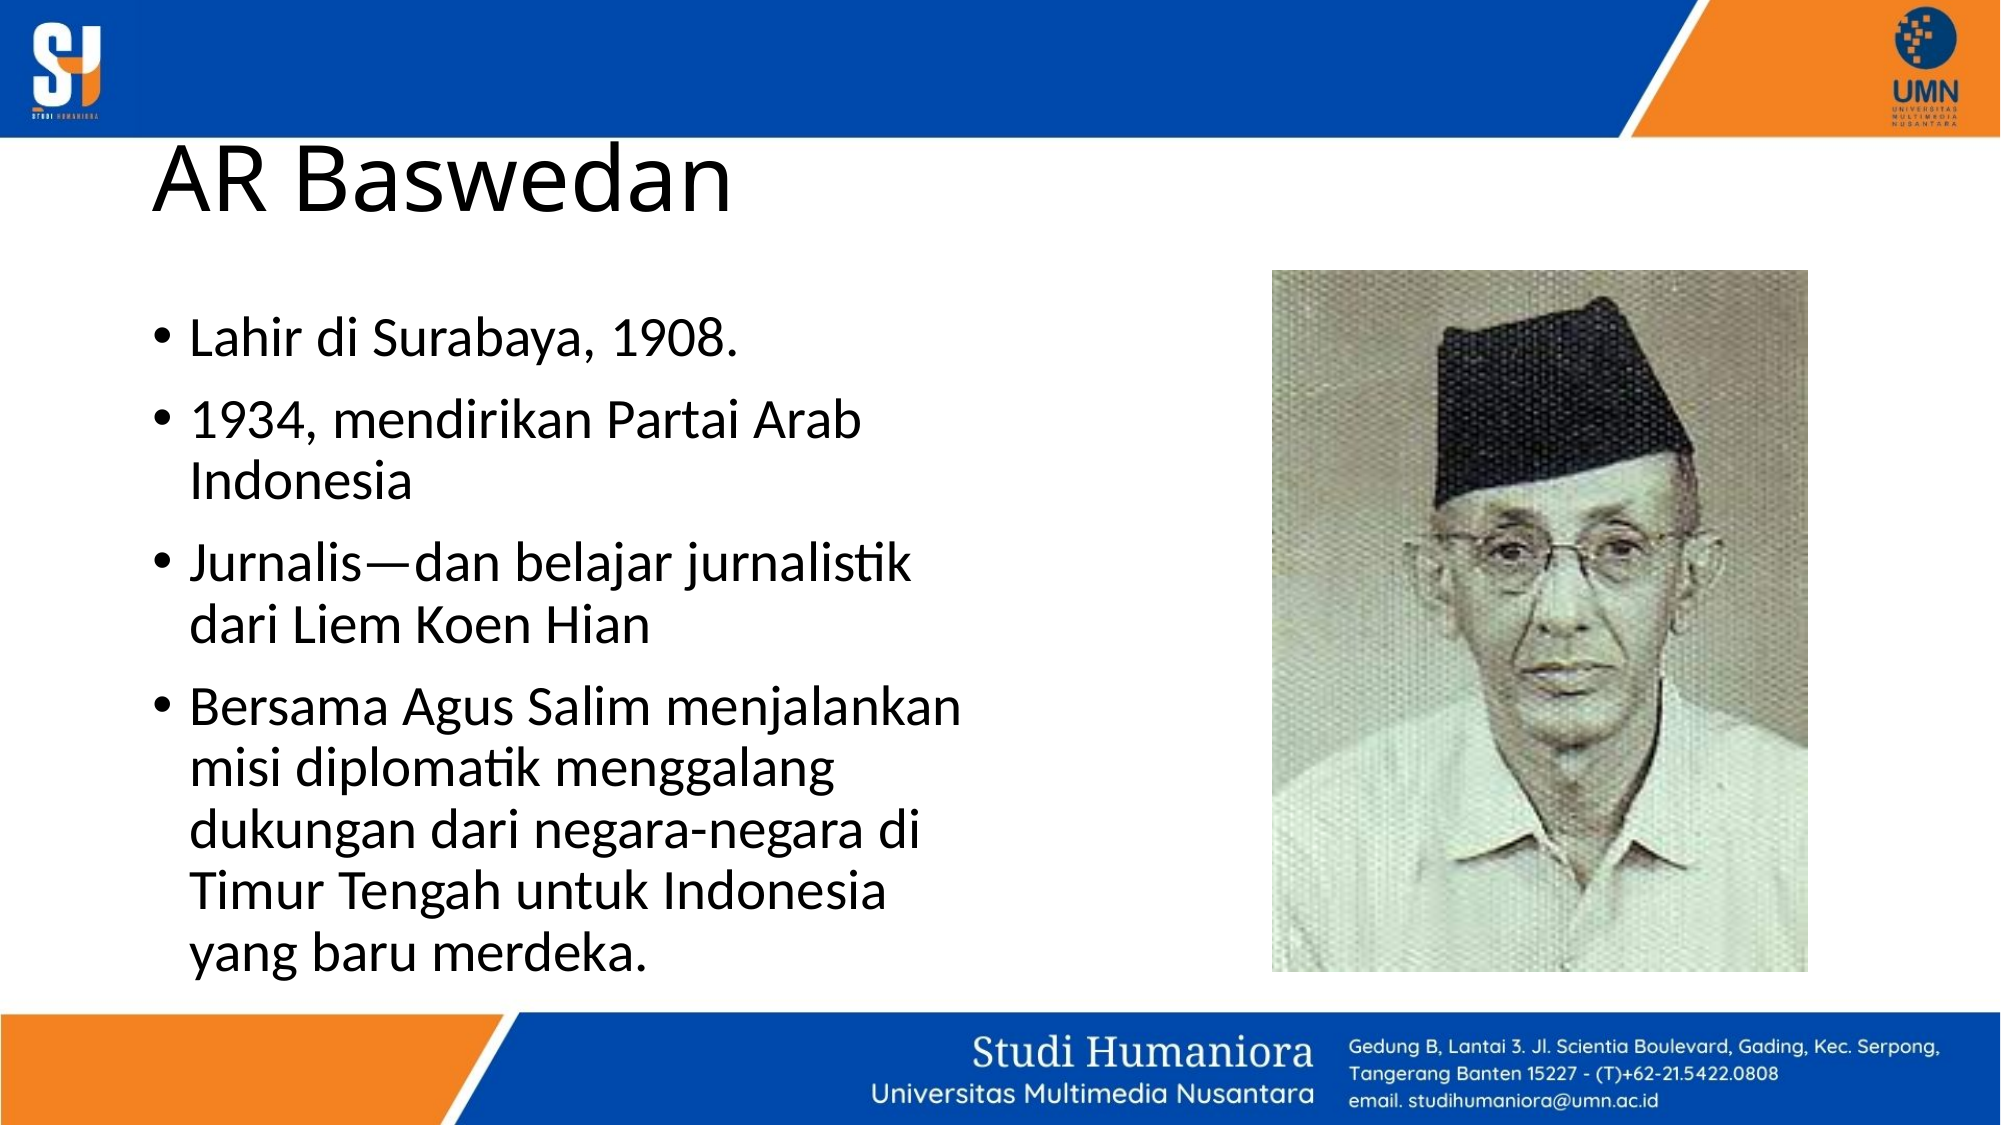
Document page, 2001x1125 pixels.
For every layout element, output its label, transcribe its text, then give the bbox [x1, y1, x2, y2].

list Lahir di Surabaya, 1908. 1934, mendirikan Partai Arab Indonesia Jurnalis—dan belajar jurnalistik dari Liem Koen Hian Bersama Agus Salim menjalankan misi diplomatik menggalang dukungan dari negara-negara di Timur Tengah untuk Indonesia yang baru merdeka. [137, 299, 988, 1014]
title AR Baswedan [137, 73, 1863, 291]
picture [0, 0, 2001, 1125]
